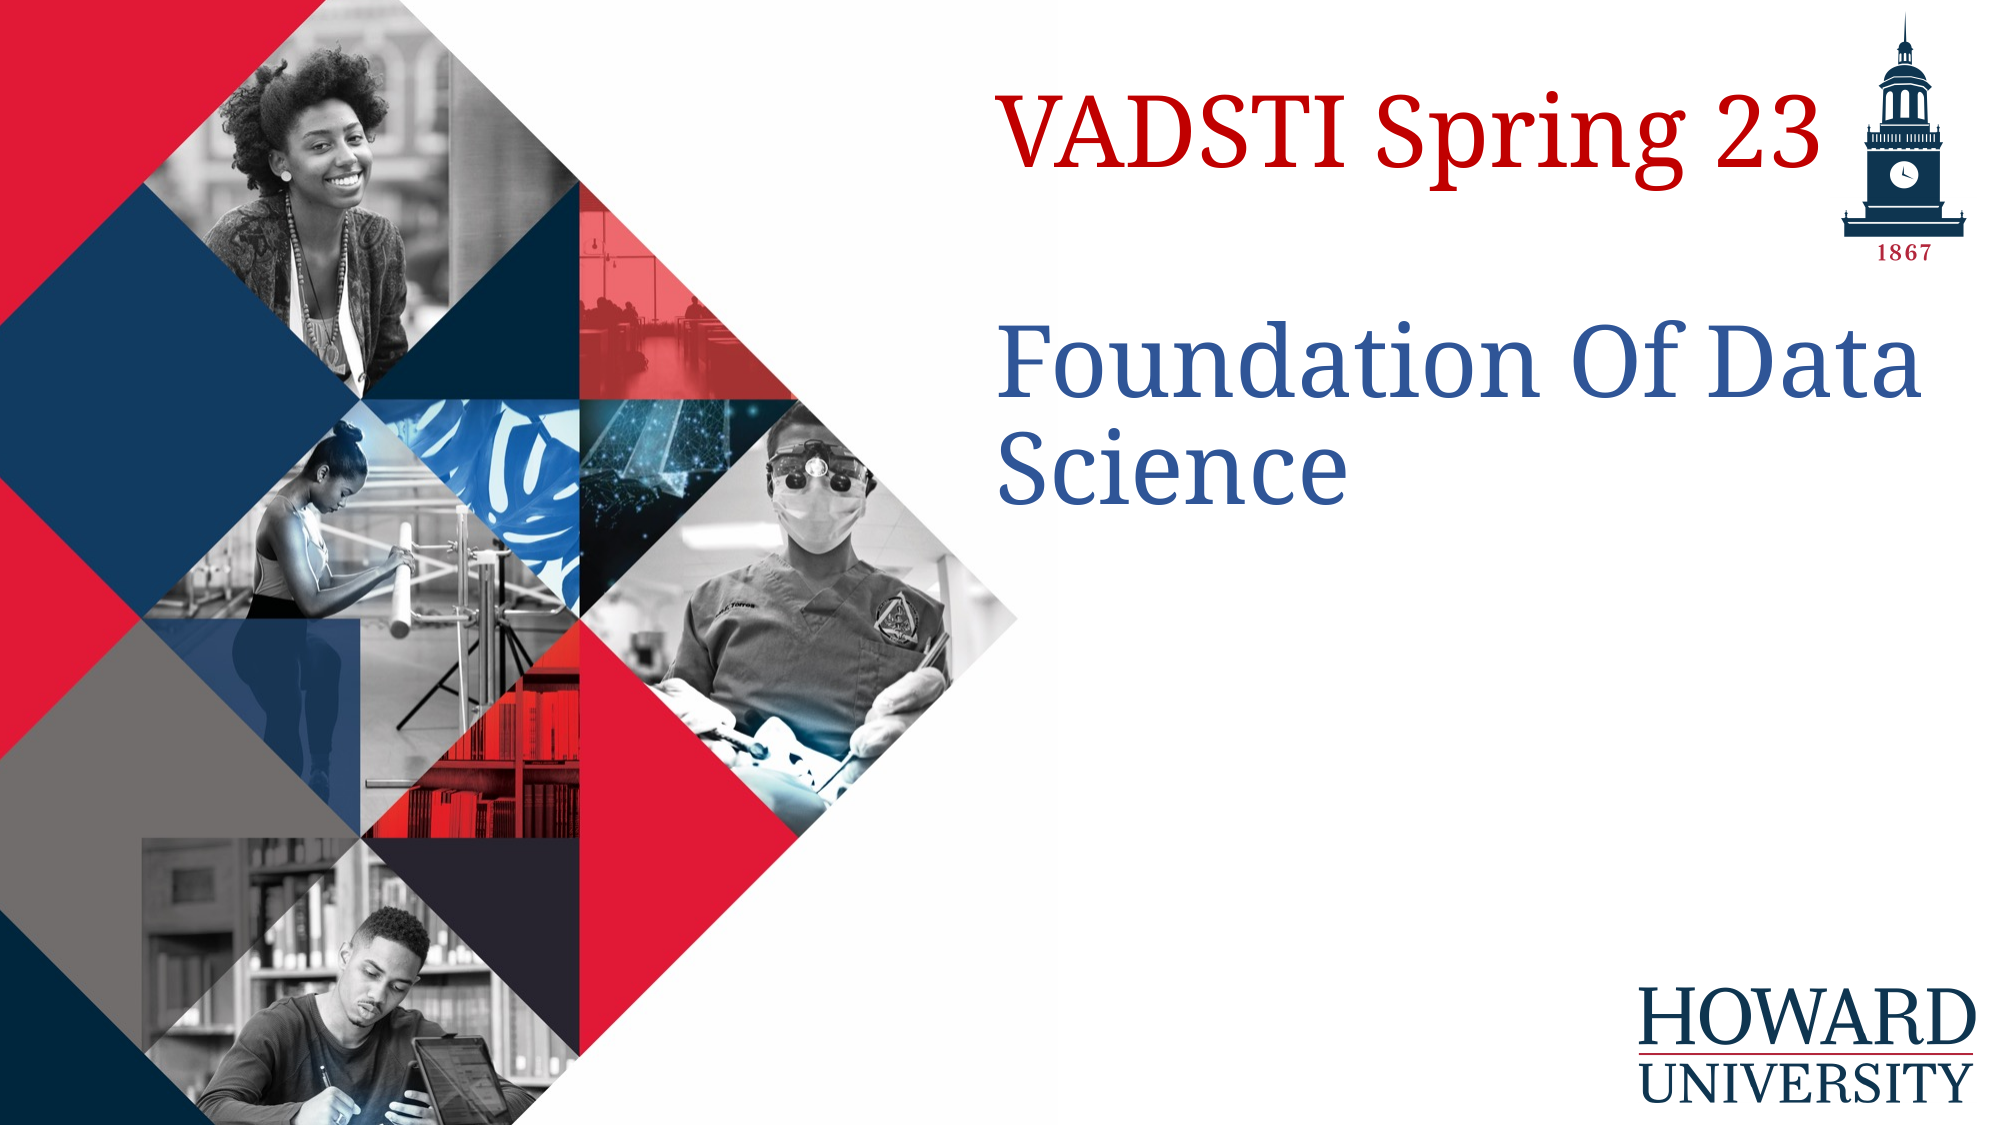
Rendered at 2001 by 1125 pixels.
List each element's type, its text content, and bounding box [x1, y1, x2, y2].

picture [0, 0, 1058, 1125]
picture [1638, 979, 1977, 1103]
picture [1830, 10, 1977, 75]
title VADSTI Spring 23 Foundation Of Data Science [980, 75, 1988, 668]
